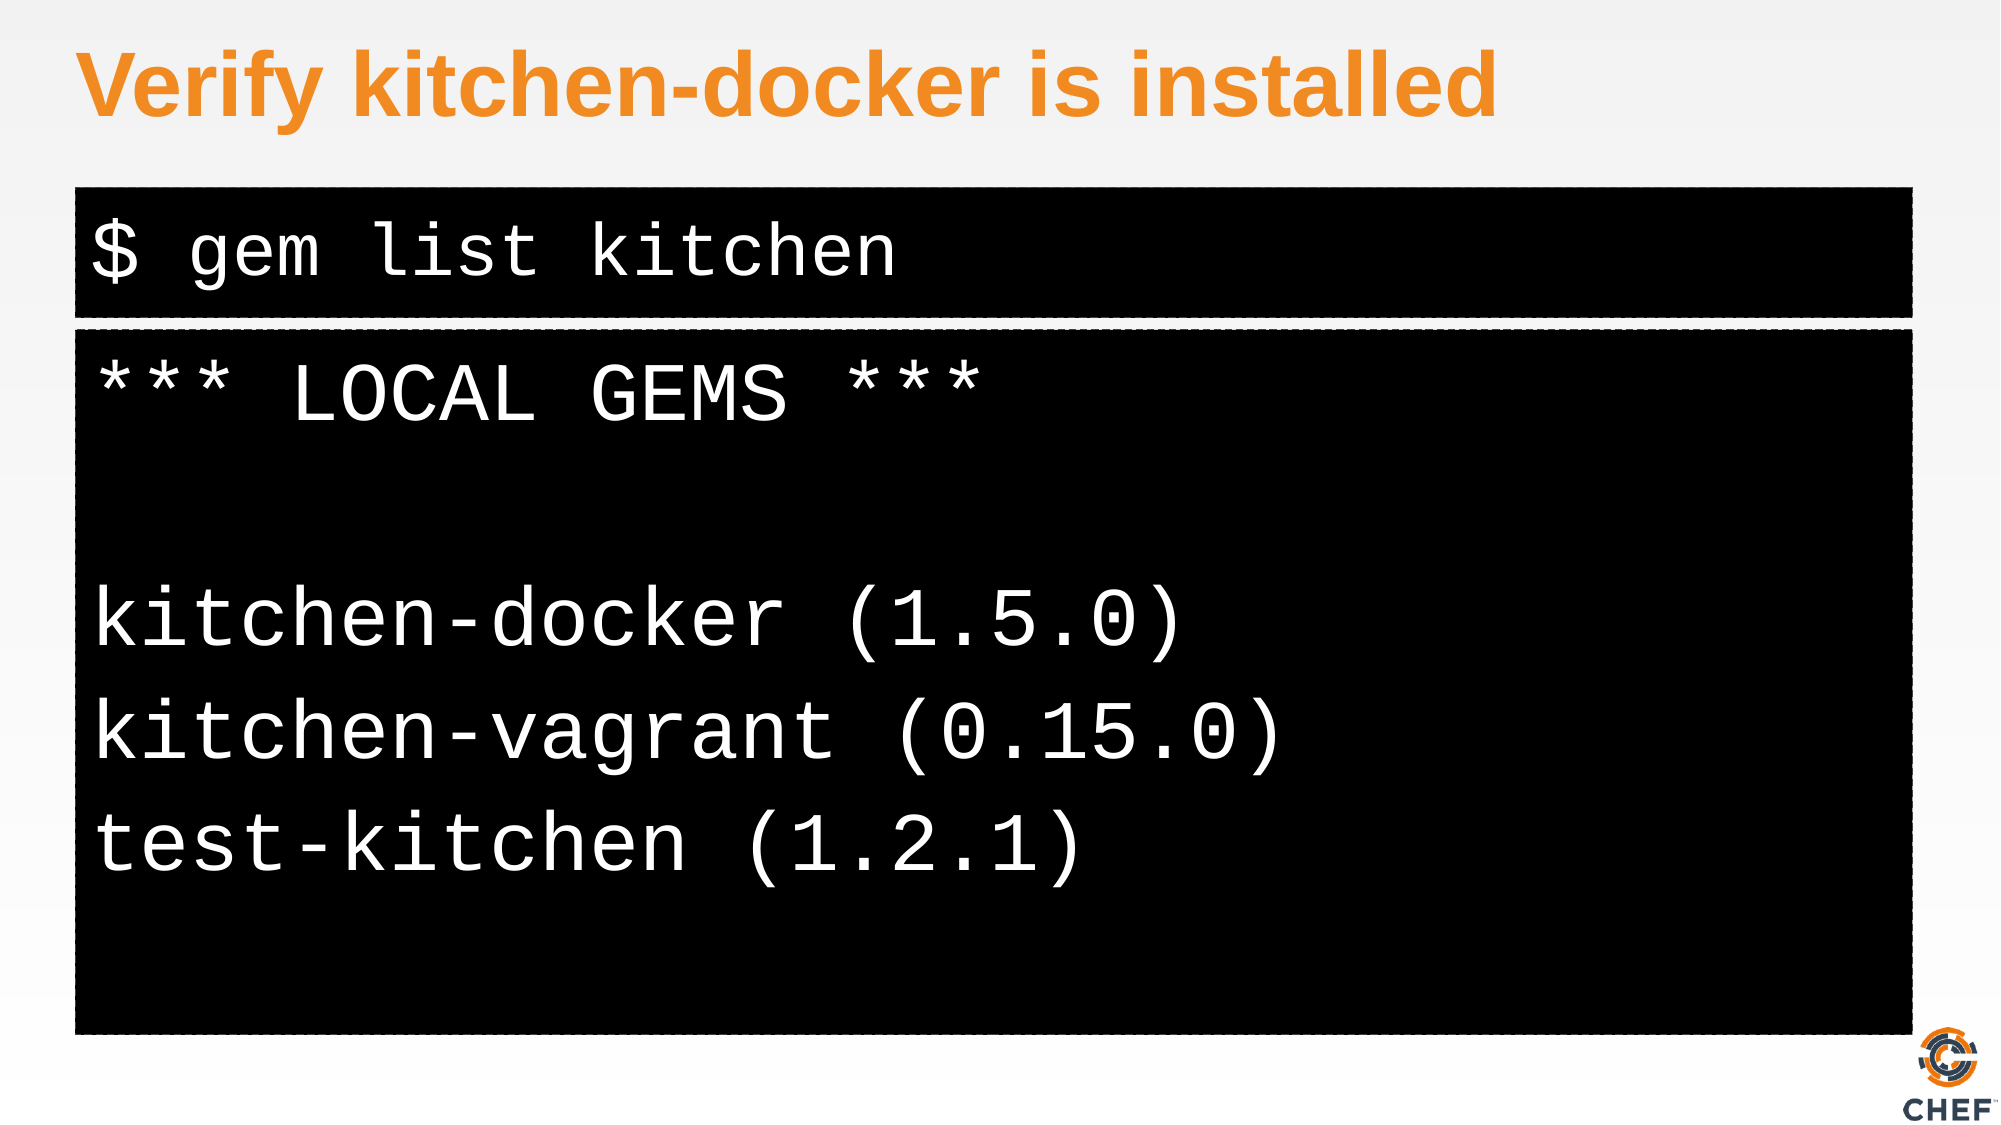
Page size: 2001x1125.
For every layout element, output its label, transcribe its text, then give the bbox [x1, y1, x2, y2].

picture [1903, 1027, 1998, 1121]
list *** LOCAL GEMS *** kitchen-docker (1.5.0) kitchen-vagrant (0.15.0) test-kitchen (1.2.1) [75, 329, 1913, 1035]
list gem list kitchen [172, 201, 1908, 291]
title Verify kitchen-docker is installed [75, 37, 1913, 140]
